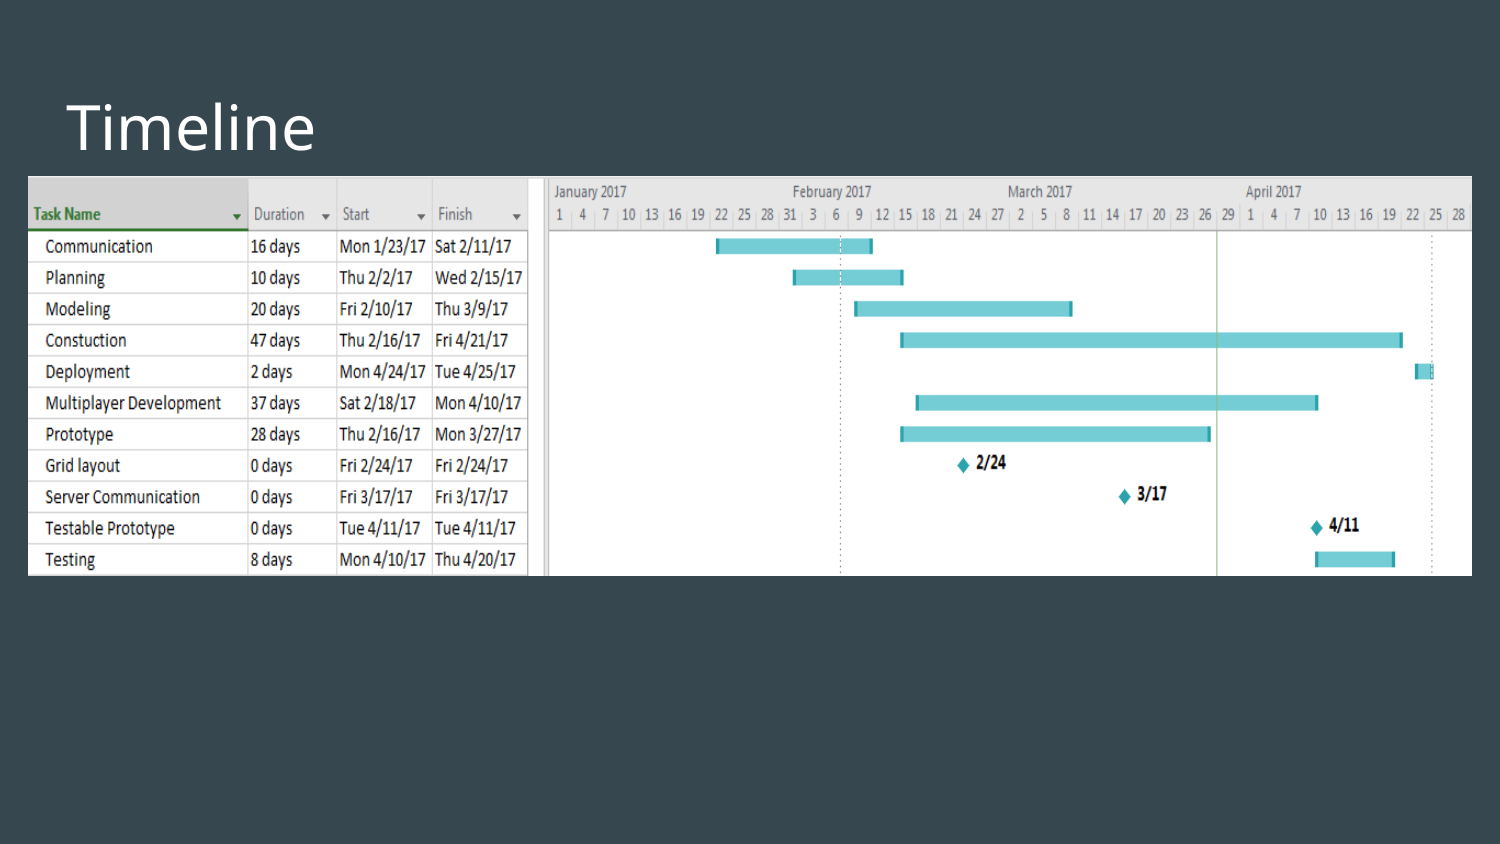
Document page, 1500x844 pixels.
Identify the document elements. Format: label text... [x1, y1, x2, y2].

picture [28, 176, 1472, 576]
title Timeline [51, 72, 1449, 167]
